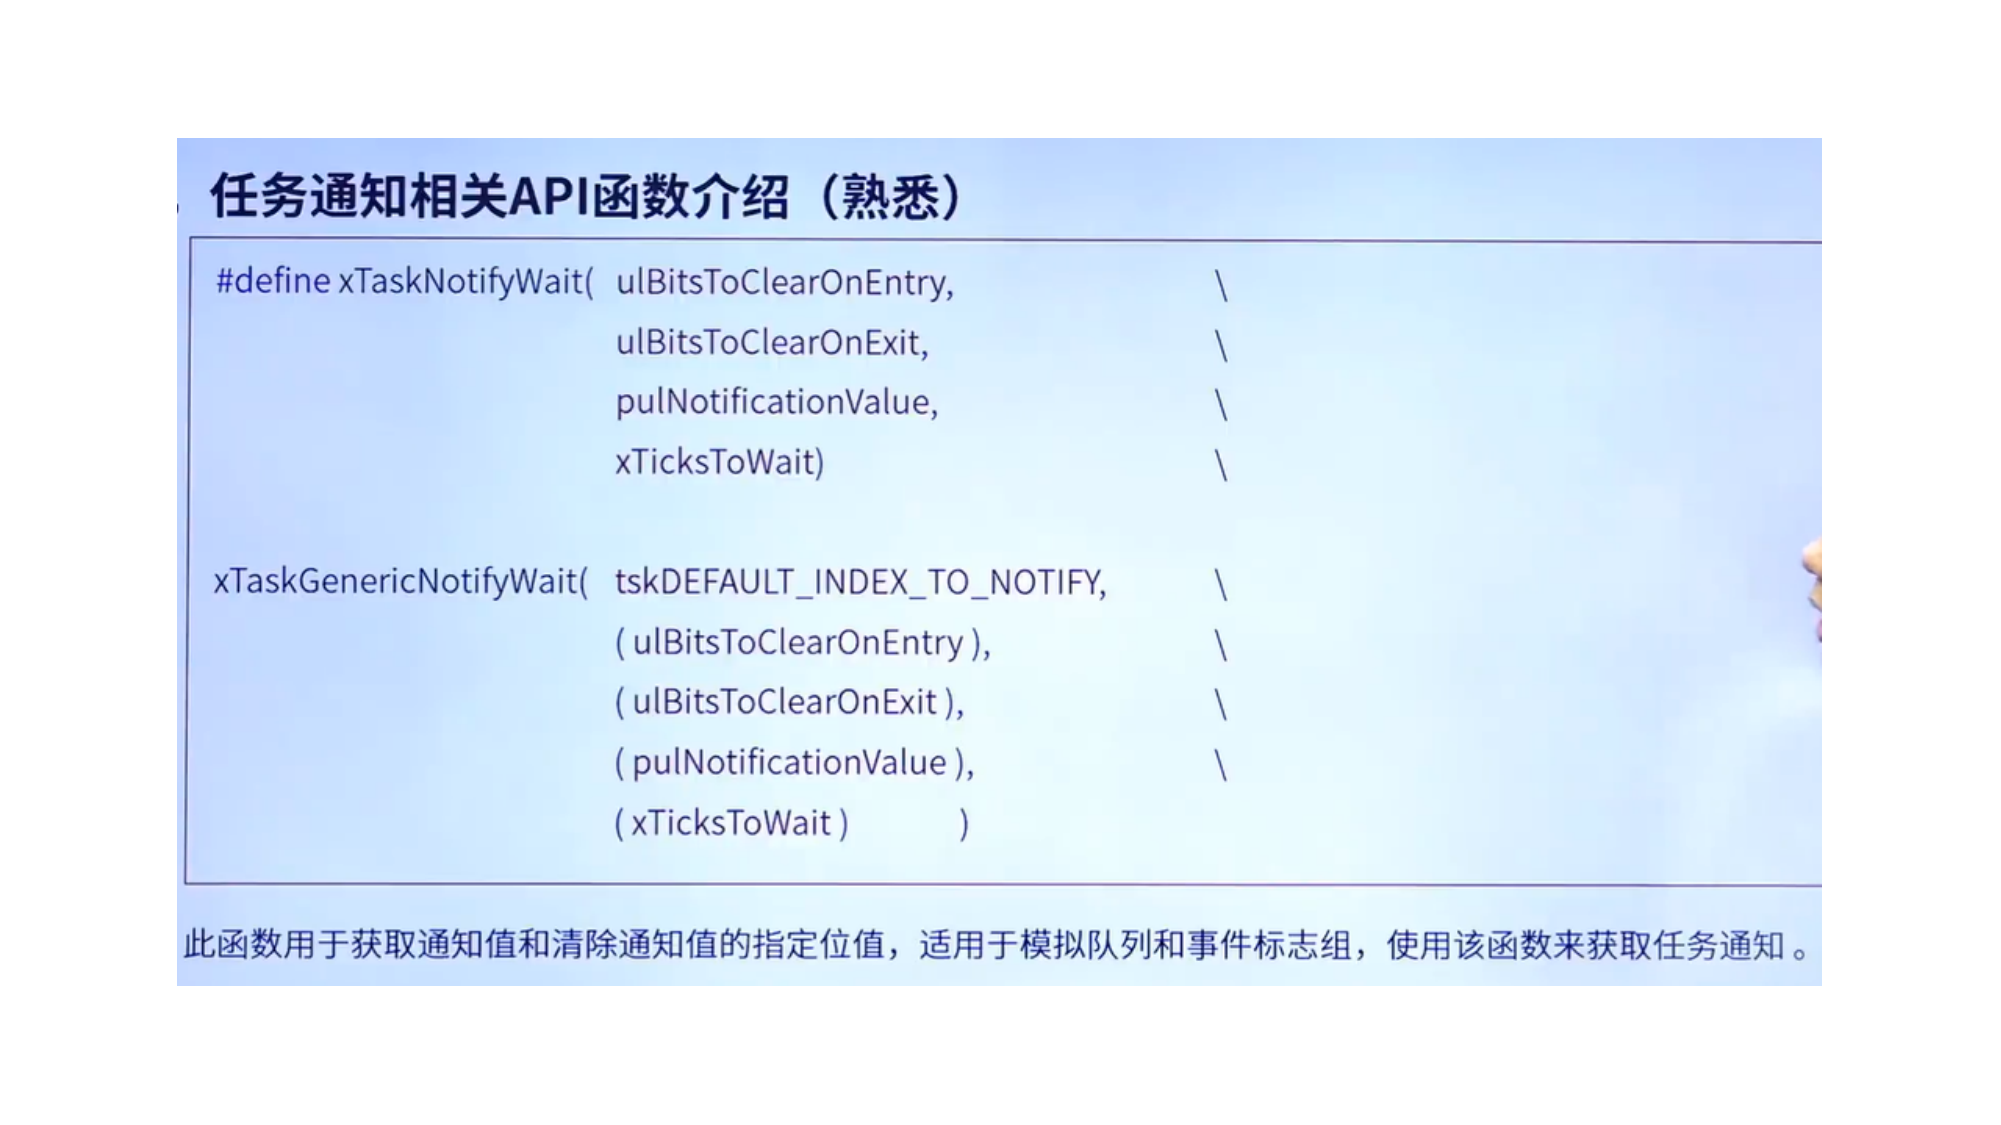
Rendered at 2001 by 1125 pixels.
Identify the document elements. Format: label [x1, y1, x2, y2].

picture [177, 138, 1822, 986]
